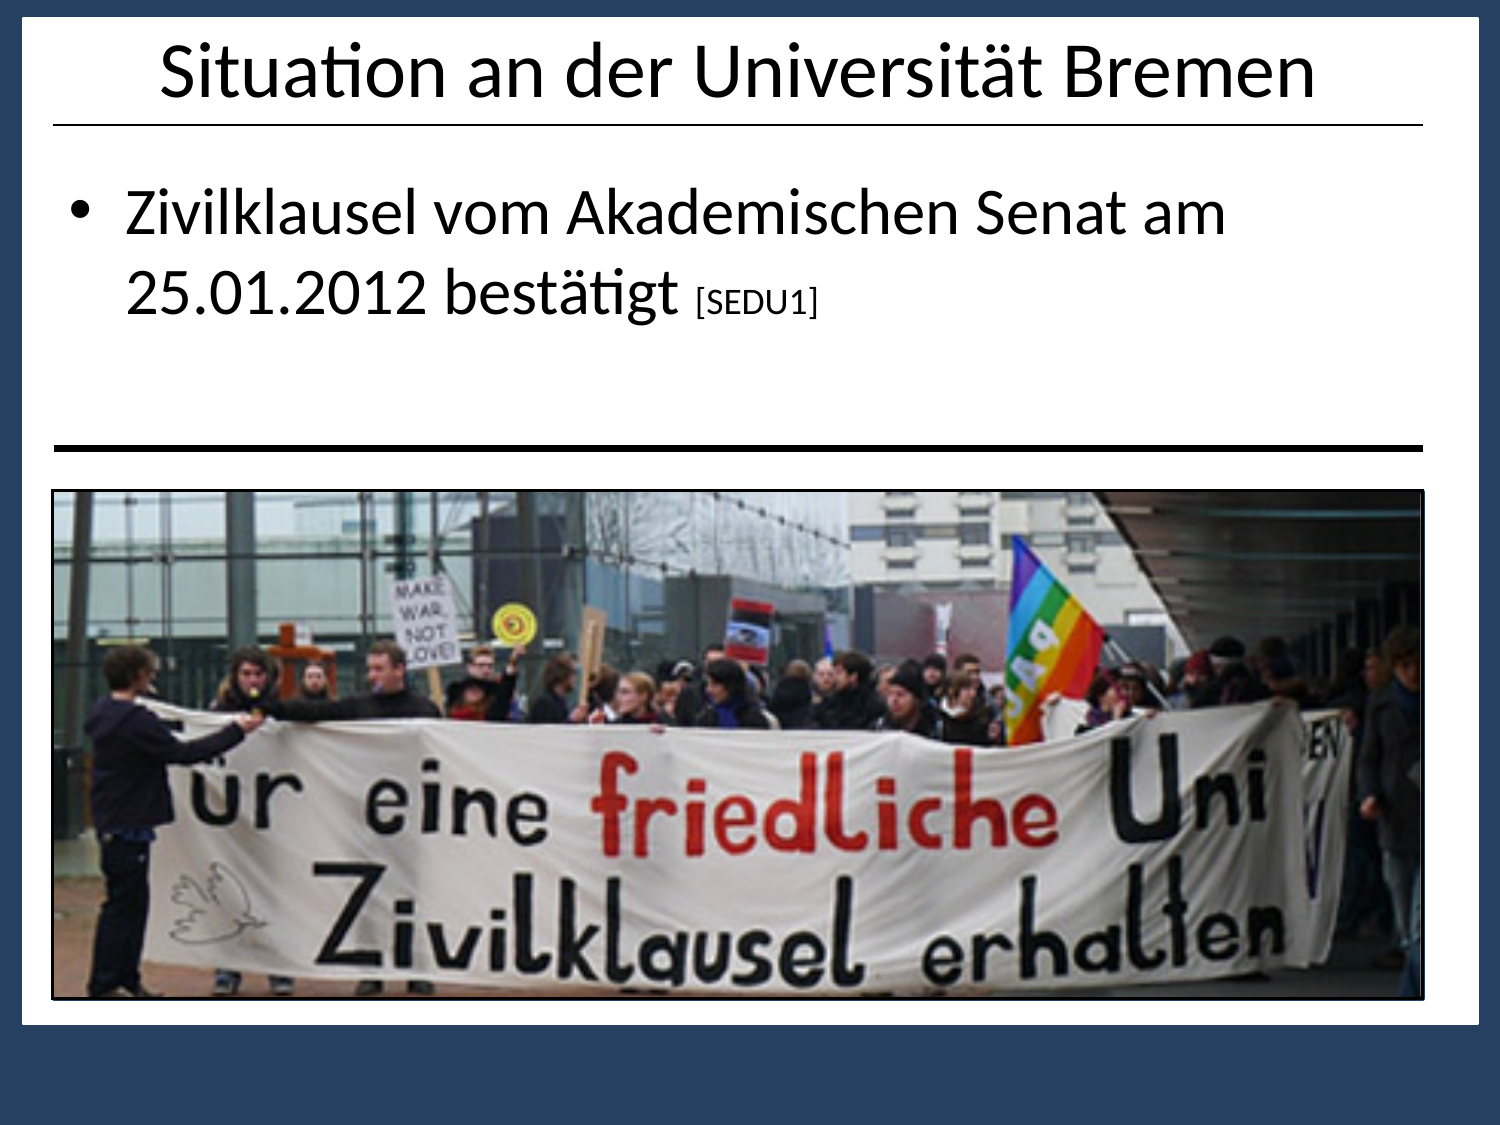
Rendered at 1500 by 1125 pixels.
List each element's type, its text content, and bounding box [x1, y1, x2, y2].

picture [53, 491, 1424, 998]
title Situation an der Universität Bremen [53, 30, 1425, 126]
list Zivilklausel vom Akademischen Senat am 25.01.2012 bestätigt [SEDU1] [53, 160, 1425, 449]
